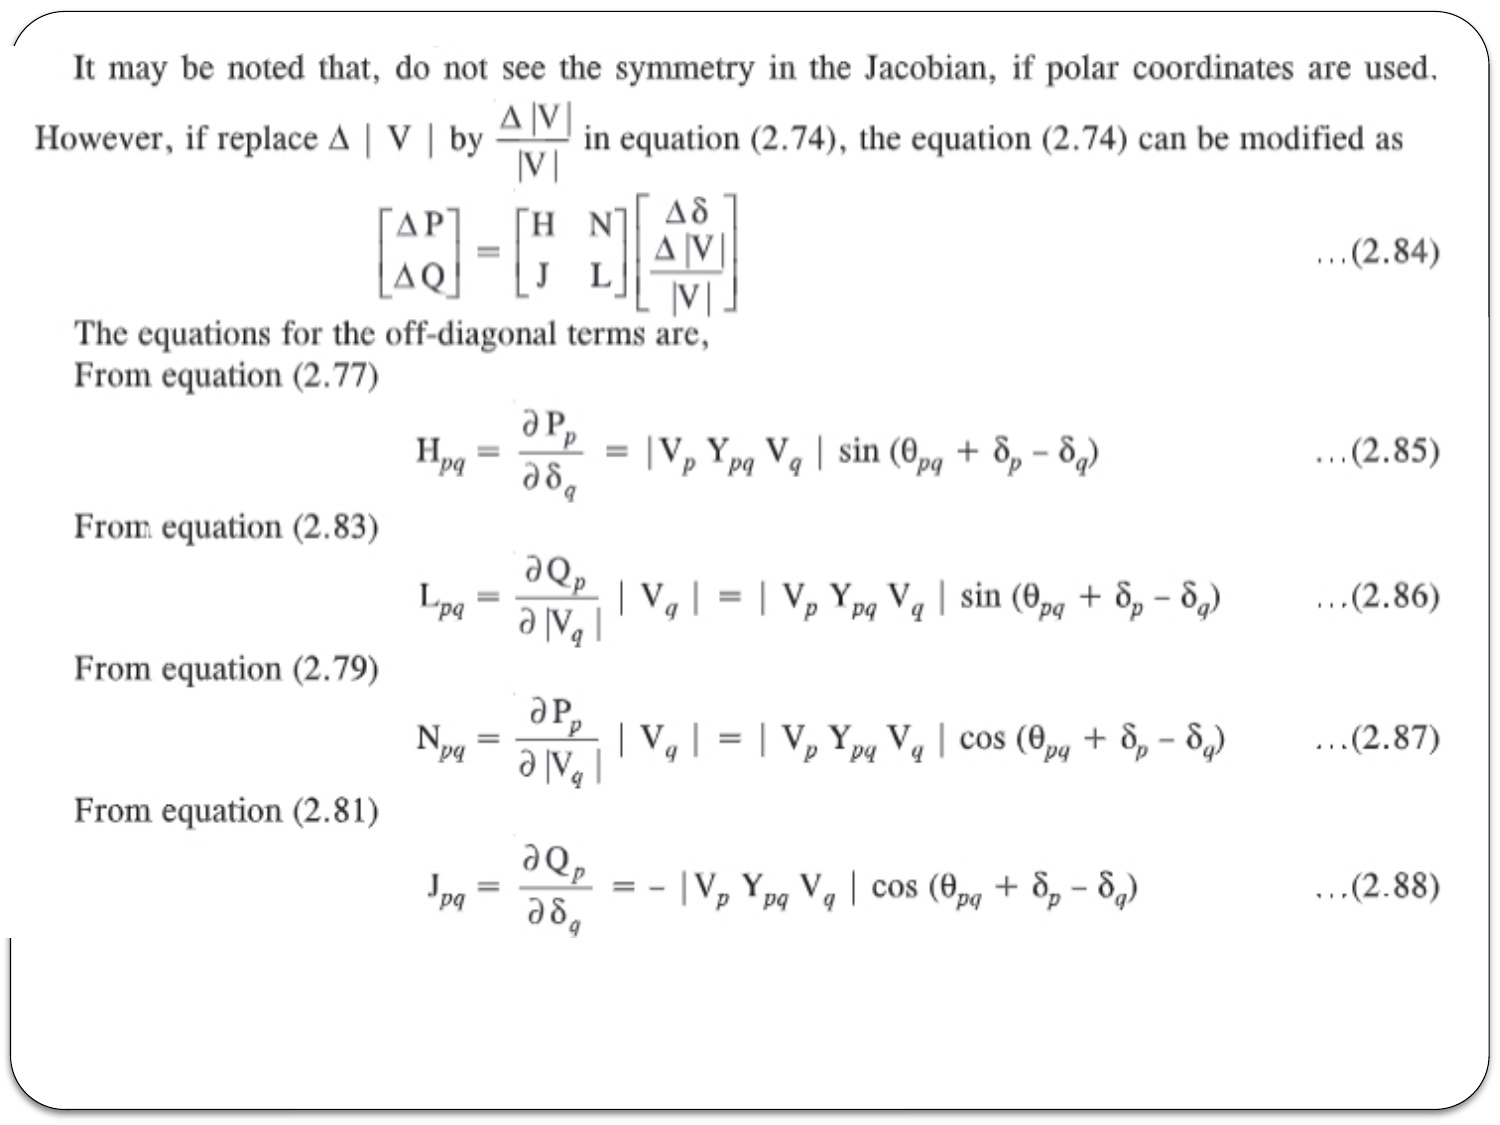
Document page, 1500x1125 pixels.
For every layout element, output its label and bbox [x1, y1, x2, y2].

picture [0, 46, 1473, 938]
